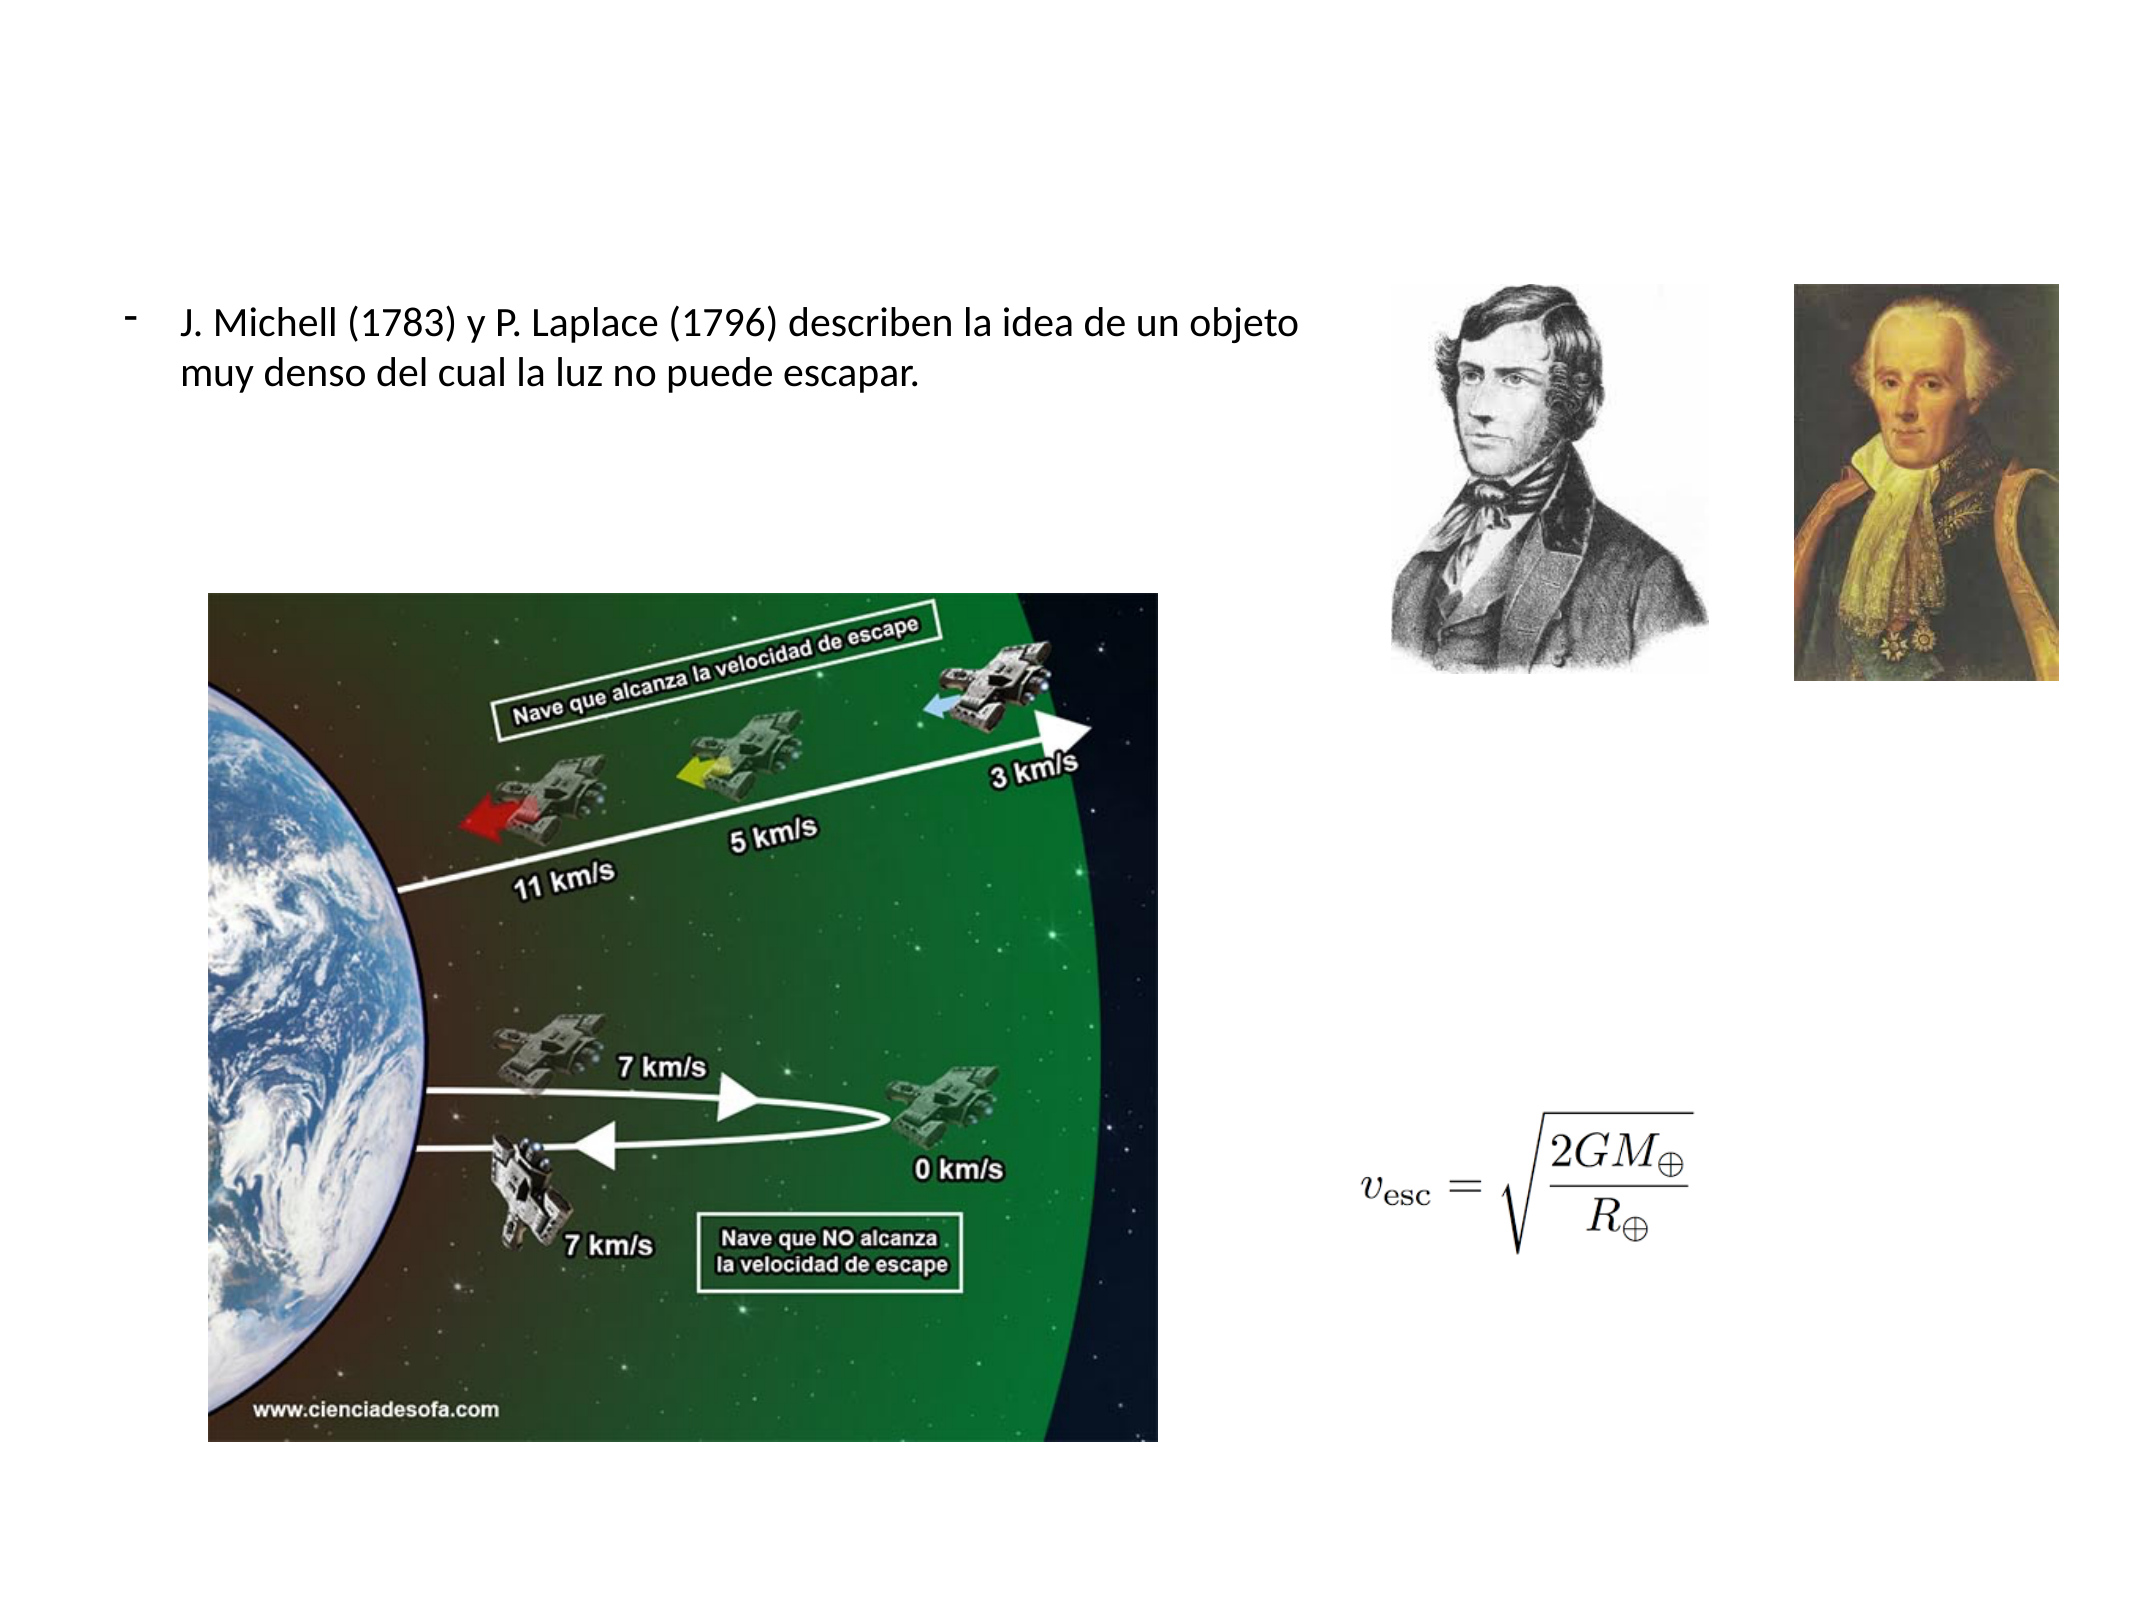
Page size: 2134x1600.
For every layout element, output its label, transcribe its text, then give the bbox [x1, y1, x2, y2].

text_box J. Michell (1783) y P. Laplace (1796) describen la idea de un objeto muy denso del cual la luz no puede escapar. [115, 286, 1340, 804]
picture [1391, 283, 1709, 674]
picture [1794, 284, 2059, 681]
picture [207, 593, 1158, 1442]
picture [1339, 1085, 1710, 1284]
